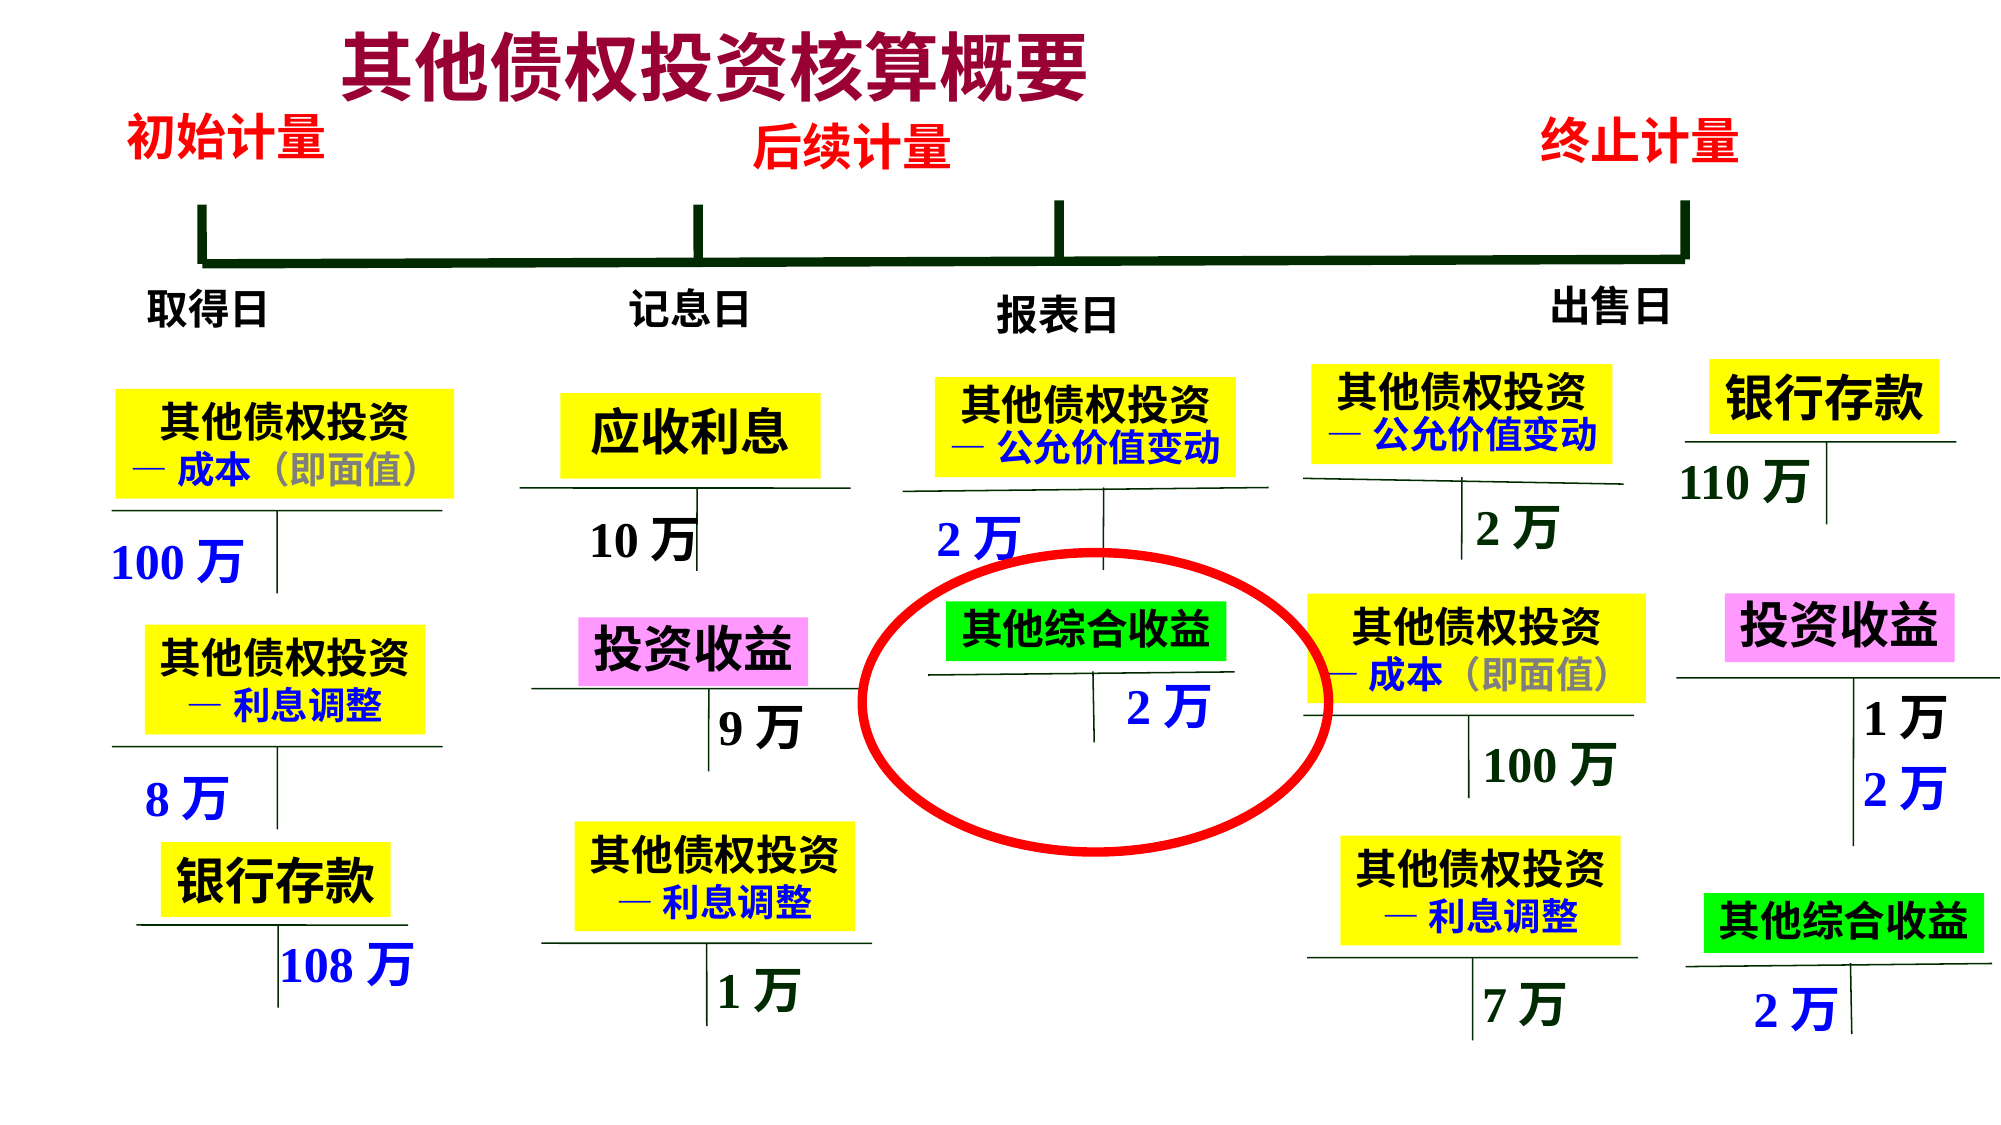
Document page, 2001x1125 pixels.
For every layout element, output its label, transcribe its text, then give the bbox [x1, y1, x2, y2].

text_box 记息日 [613, 275, 769, 341]
text_box 100万 [95, 522, 262, 598]
text_box 9万 [703, 688, 821, 763]
text_box 10万 [573, 499, 716, 575]
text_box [1302, 363, 1624, 565]
text_box 终止计量 [1525, 102, 1774, 177]
text_box 8万 [130, 758, 247, 834]
text_box 其他债权投资 —公允价值变动 [934, 377, 1236, 478]
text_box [1667, 358, 1957, 525]
text_box 投资收益 [578, 617, 809, 687]
text_box 2万 [921, 499, 1038, 574]
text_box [1685, 892, 1993, 1046]
text_box 报表日 [981, 281, 1137, 347]
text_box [1303, 593, 1645, 1042]
text_box 108万 [264, 924, 431, 1000]
text_box 其他债权投资 —成本（即面值） [115, 388, 455, 499]
text_box 后续计量 [738, 108, 987, 183]
text_box 其他债权投资 —利息调整 [574, 821, 855, 932]
text_box [860, 550, 1298, 855]
text_box 取得日 [131, 275, 287, 341]
text_box 1万 [701, 951, 818, 1026]
text_box 初始计量 [111, 98, 360, 173]
text_box 其他债权投资 —利息调整 [144, 624, 426, 735]
text_box 应收利息 [560, 393, 821, 479]
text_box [1675, 593, 2000, 847]
text_box 银行存款 [160, 842, 391, 917]
text_box 出售日 [1534, 272, 1690, 338]
title 其他债权投资核算概要 [324, 19, 1663, 112]
